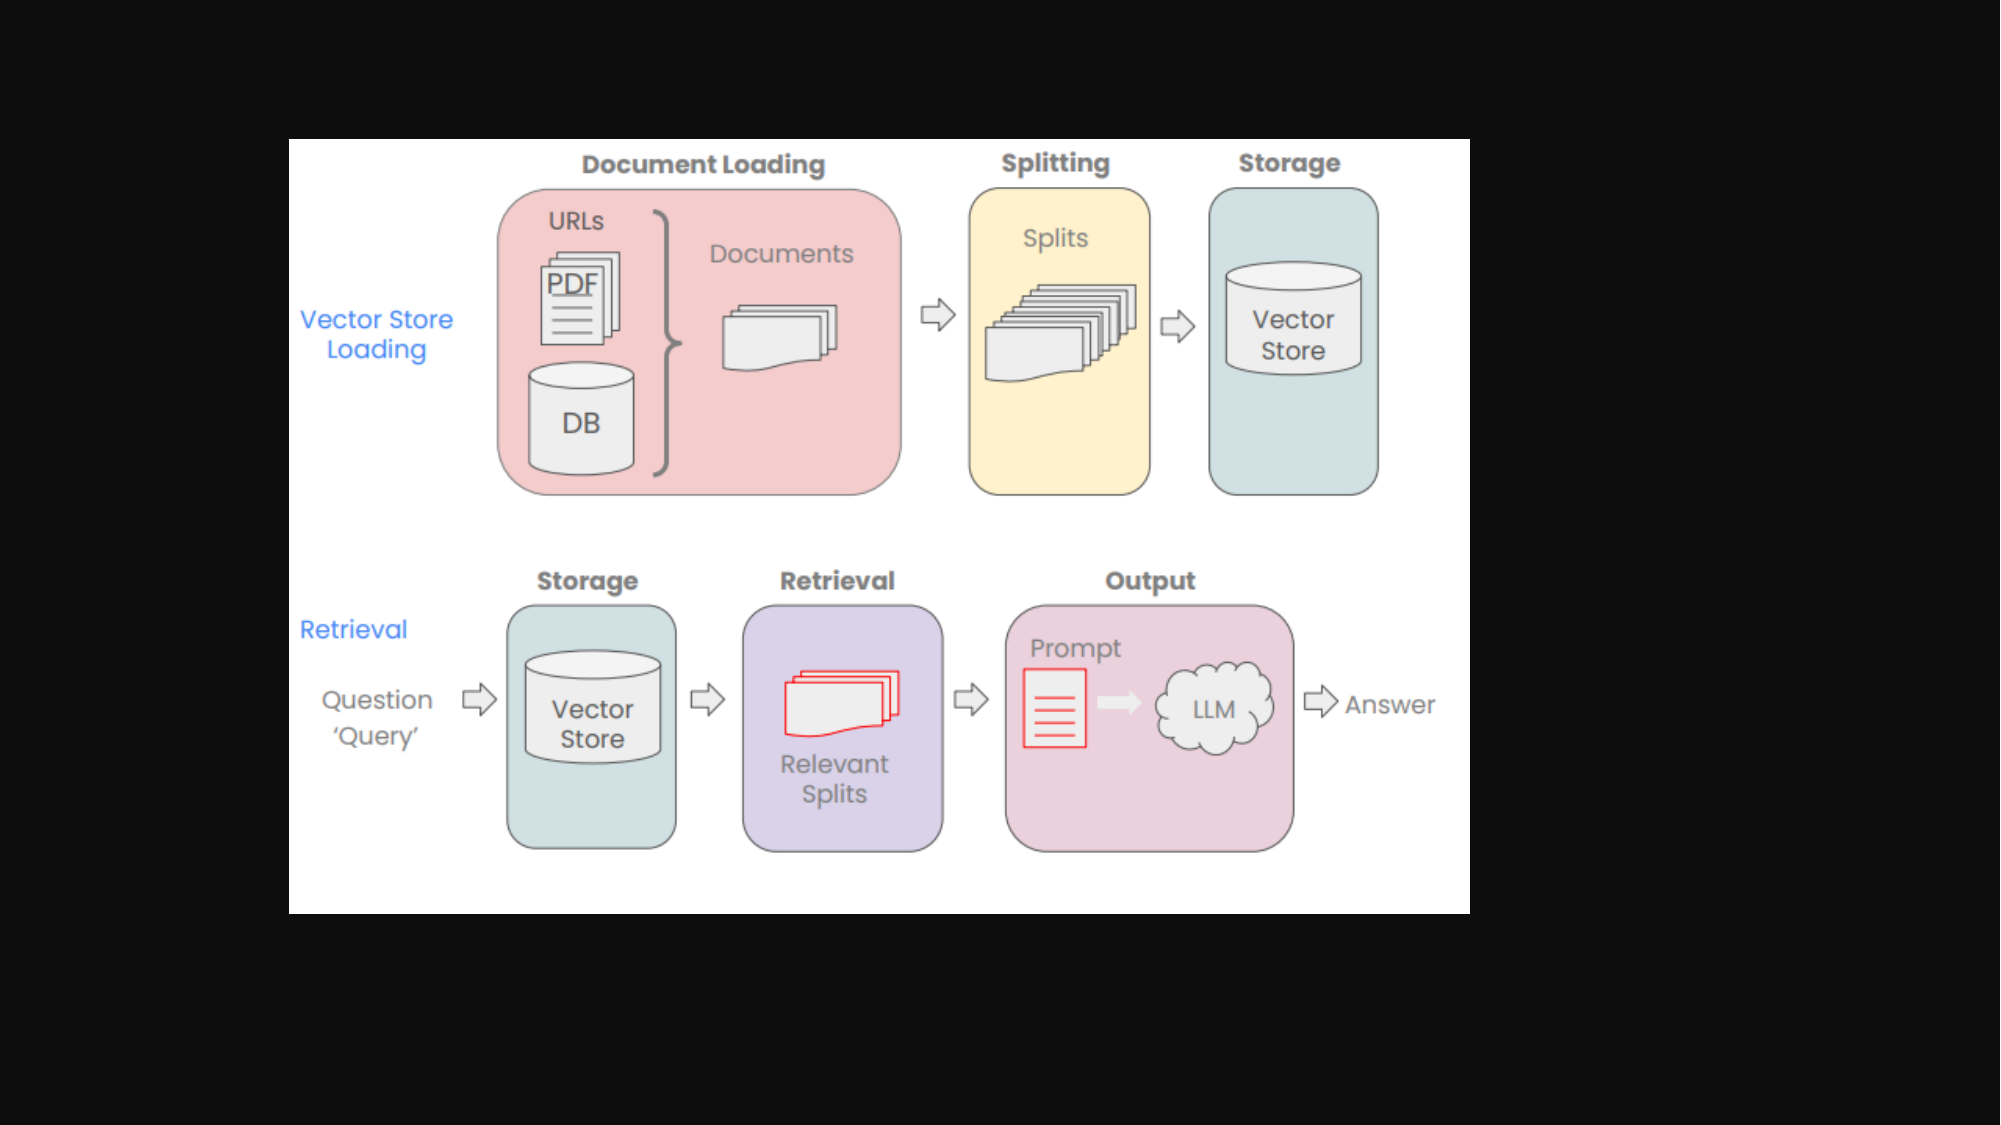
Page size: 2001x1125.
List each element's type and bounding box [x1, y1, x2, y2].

picture [289, 139, 1470, 914]
